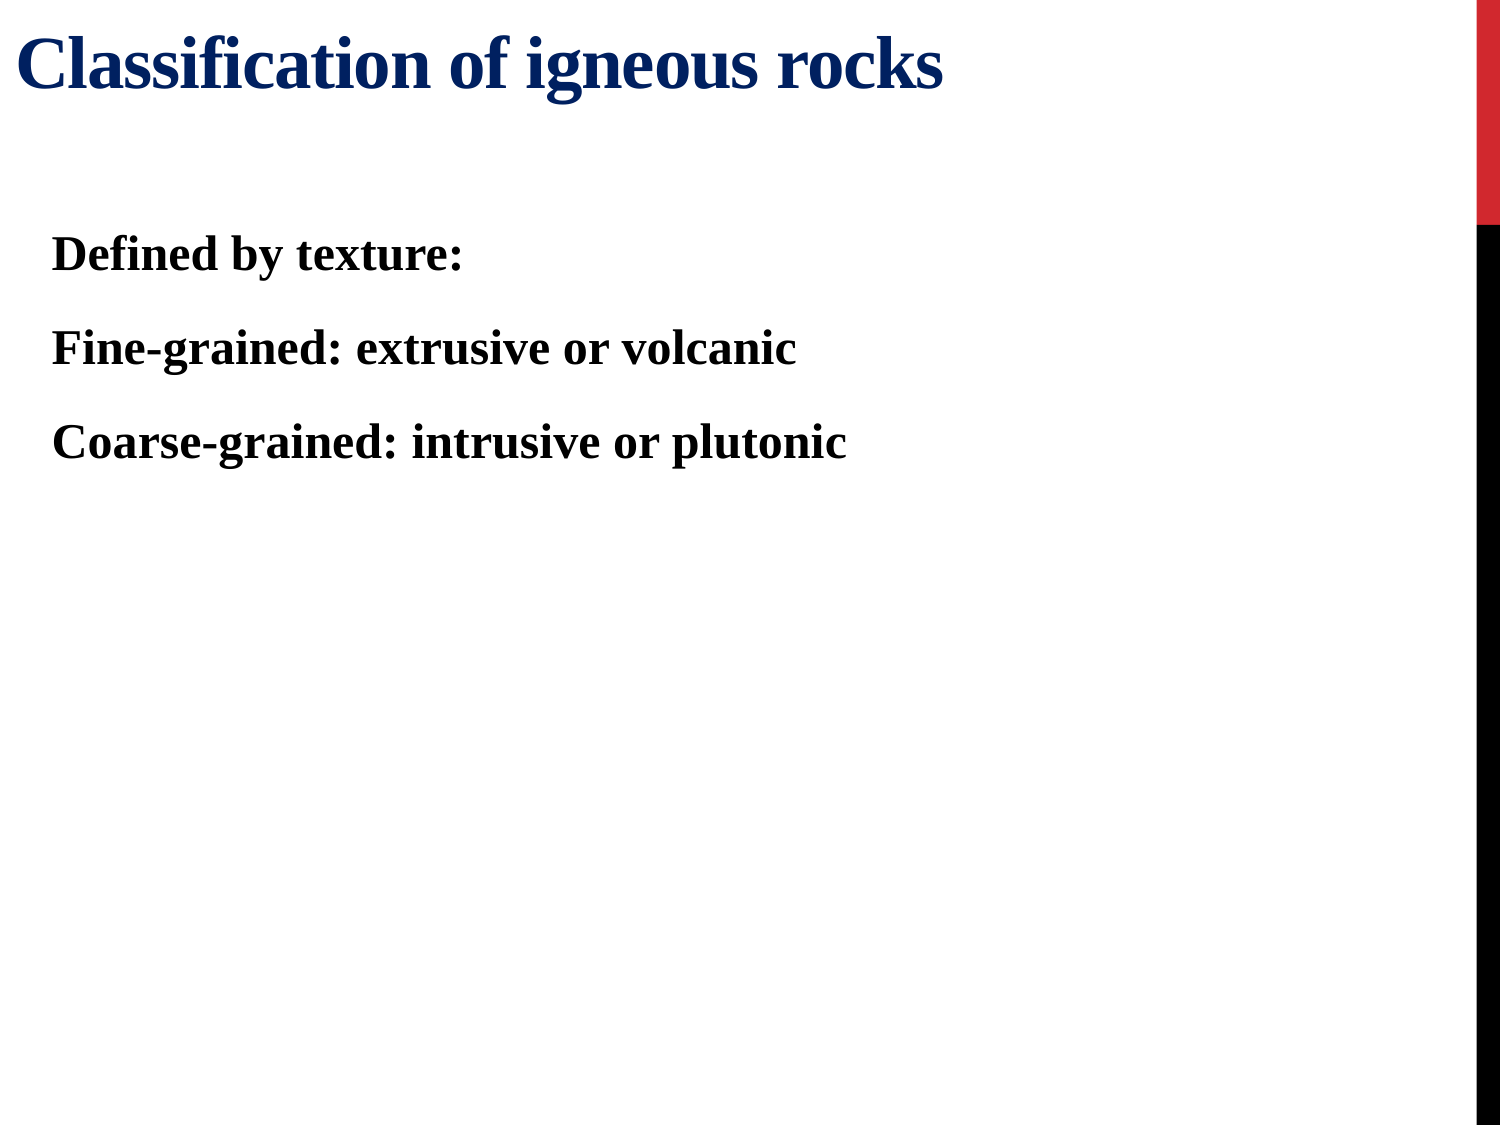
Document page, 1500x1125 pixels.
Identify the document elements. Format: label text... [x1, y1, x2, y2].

title Classification of igneous rocks [0, 0, 1013, 113]
list Defined by texture: Fine-grained: extrusive or volcanic Coarse-grained: intrusive or plutonic [41, 219, 988, 866]
